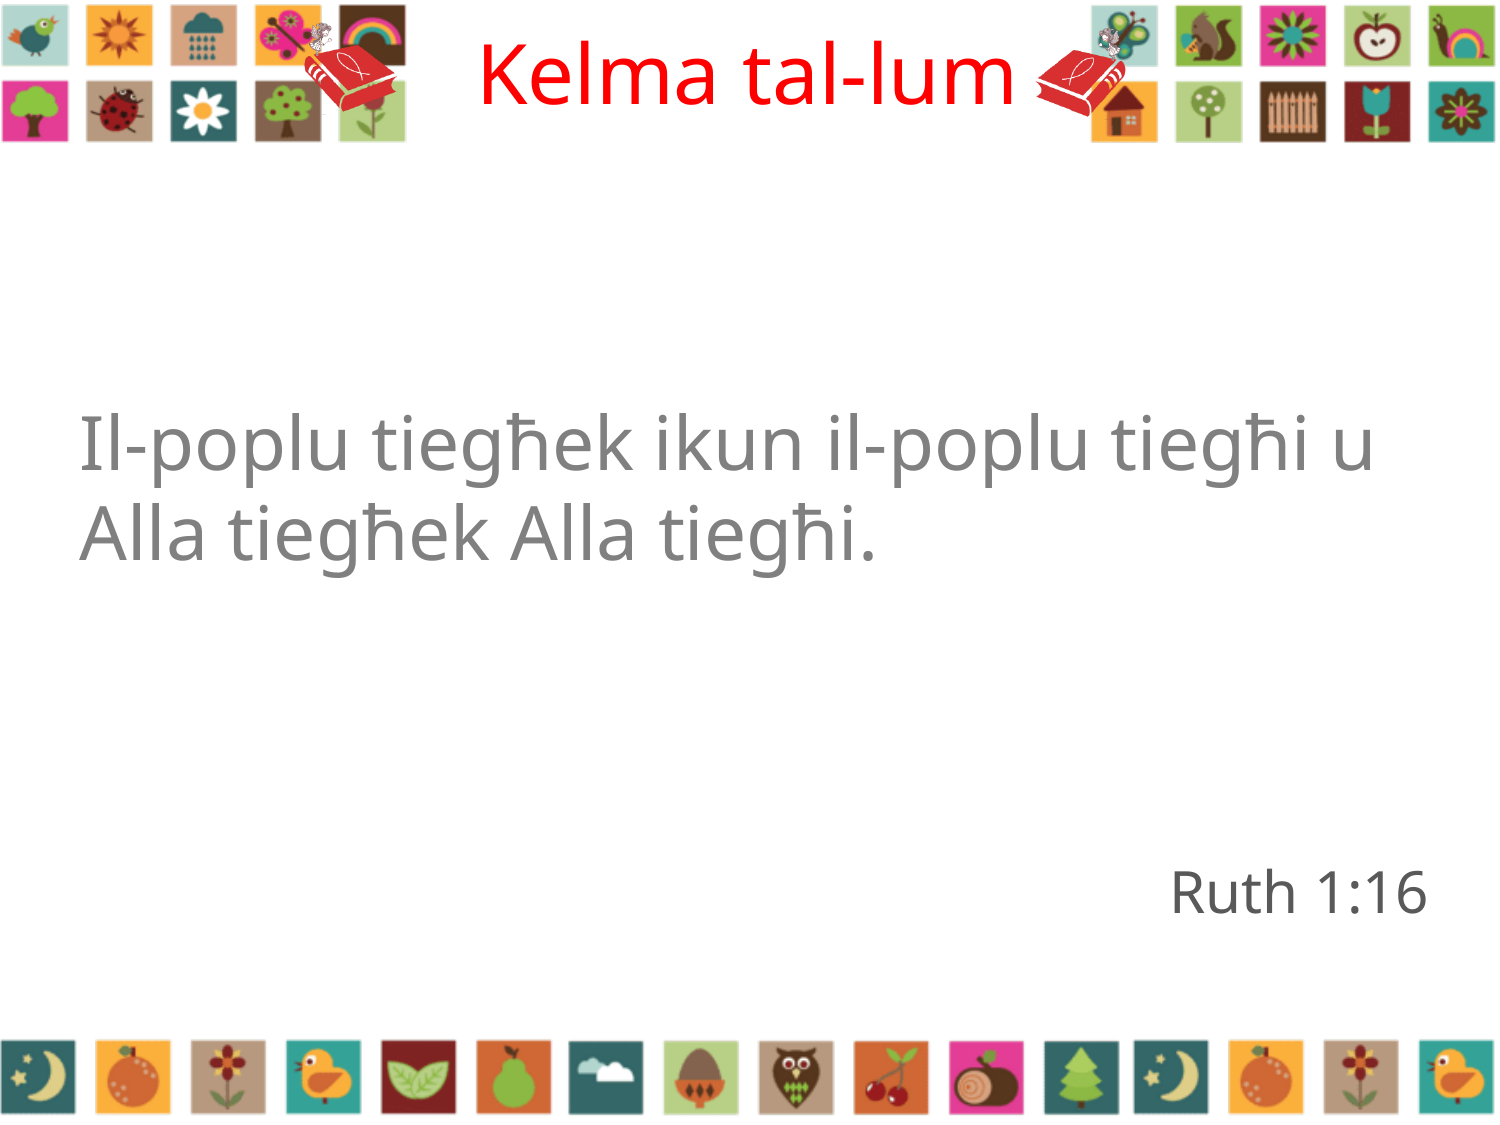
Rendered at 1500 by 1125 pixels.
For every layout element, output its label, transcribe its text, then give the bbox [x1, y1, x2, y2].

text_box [0, 1028, 1500, 1118]
text_box Il-poplu tiegħek ikun il-poplu tiegħi u Alla tiegħek Alla tiegħi. [64, 387, 1412, 583]
picture [0, 3, 430, 150]
picture [1003, 3, 1500, 150]
text_box Ruth 1:16 [812, 848, 1444, 933]
text_box Kelma tal-lum [425, 13, 1077, 129]
